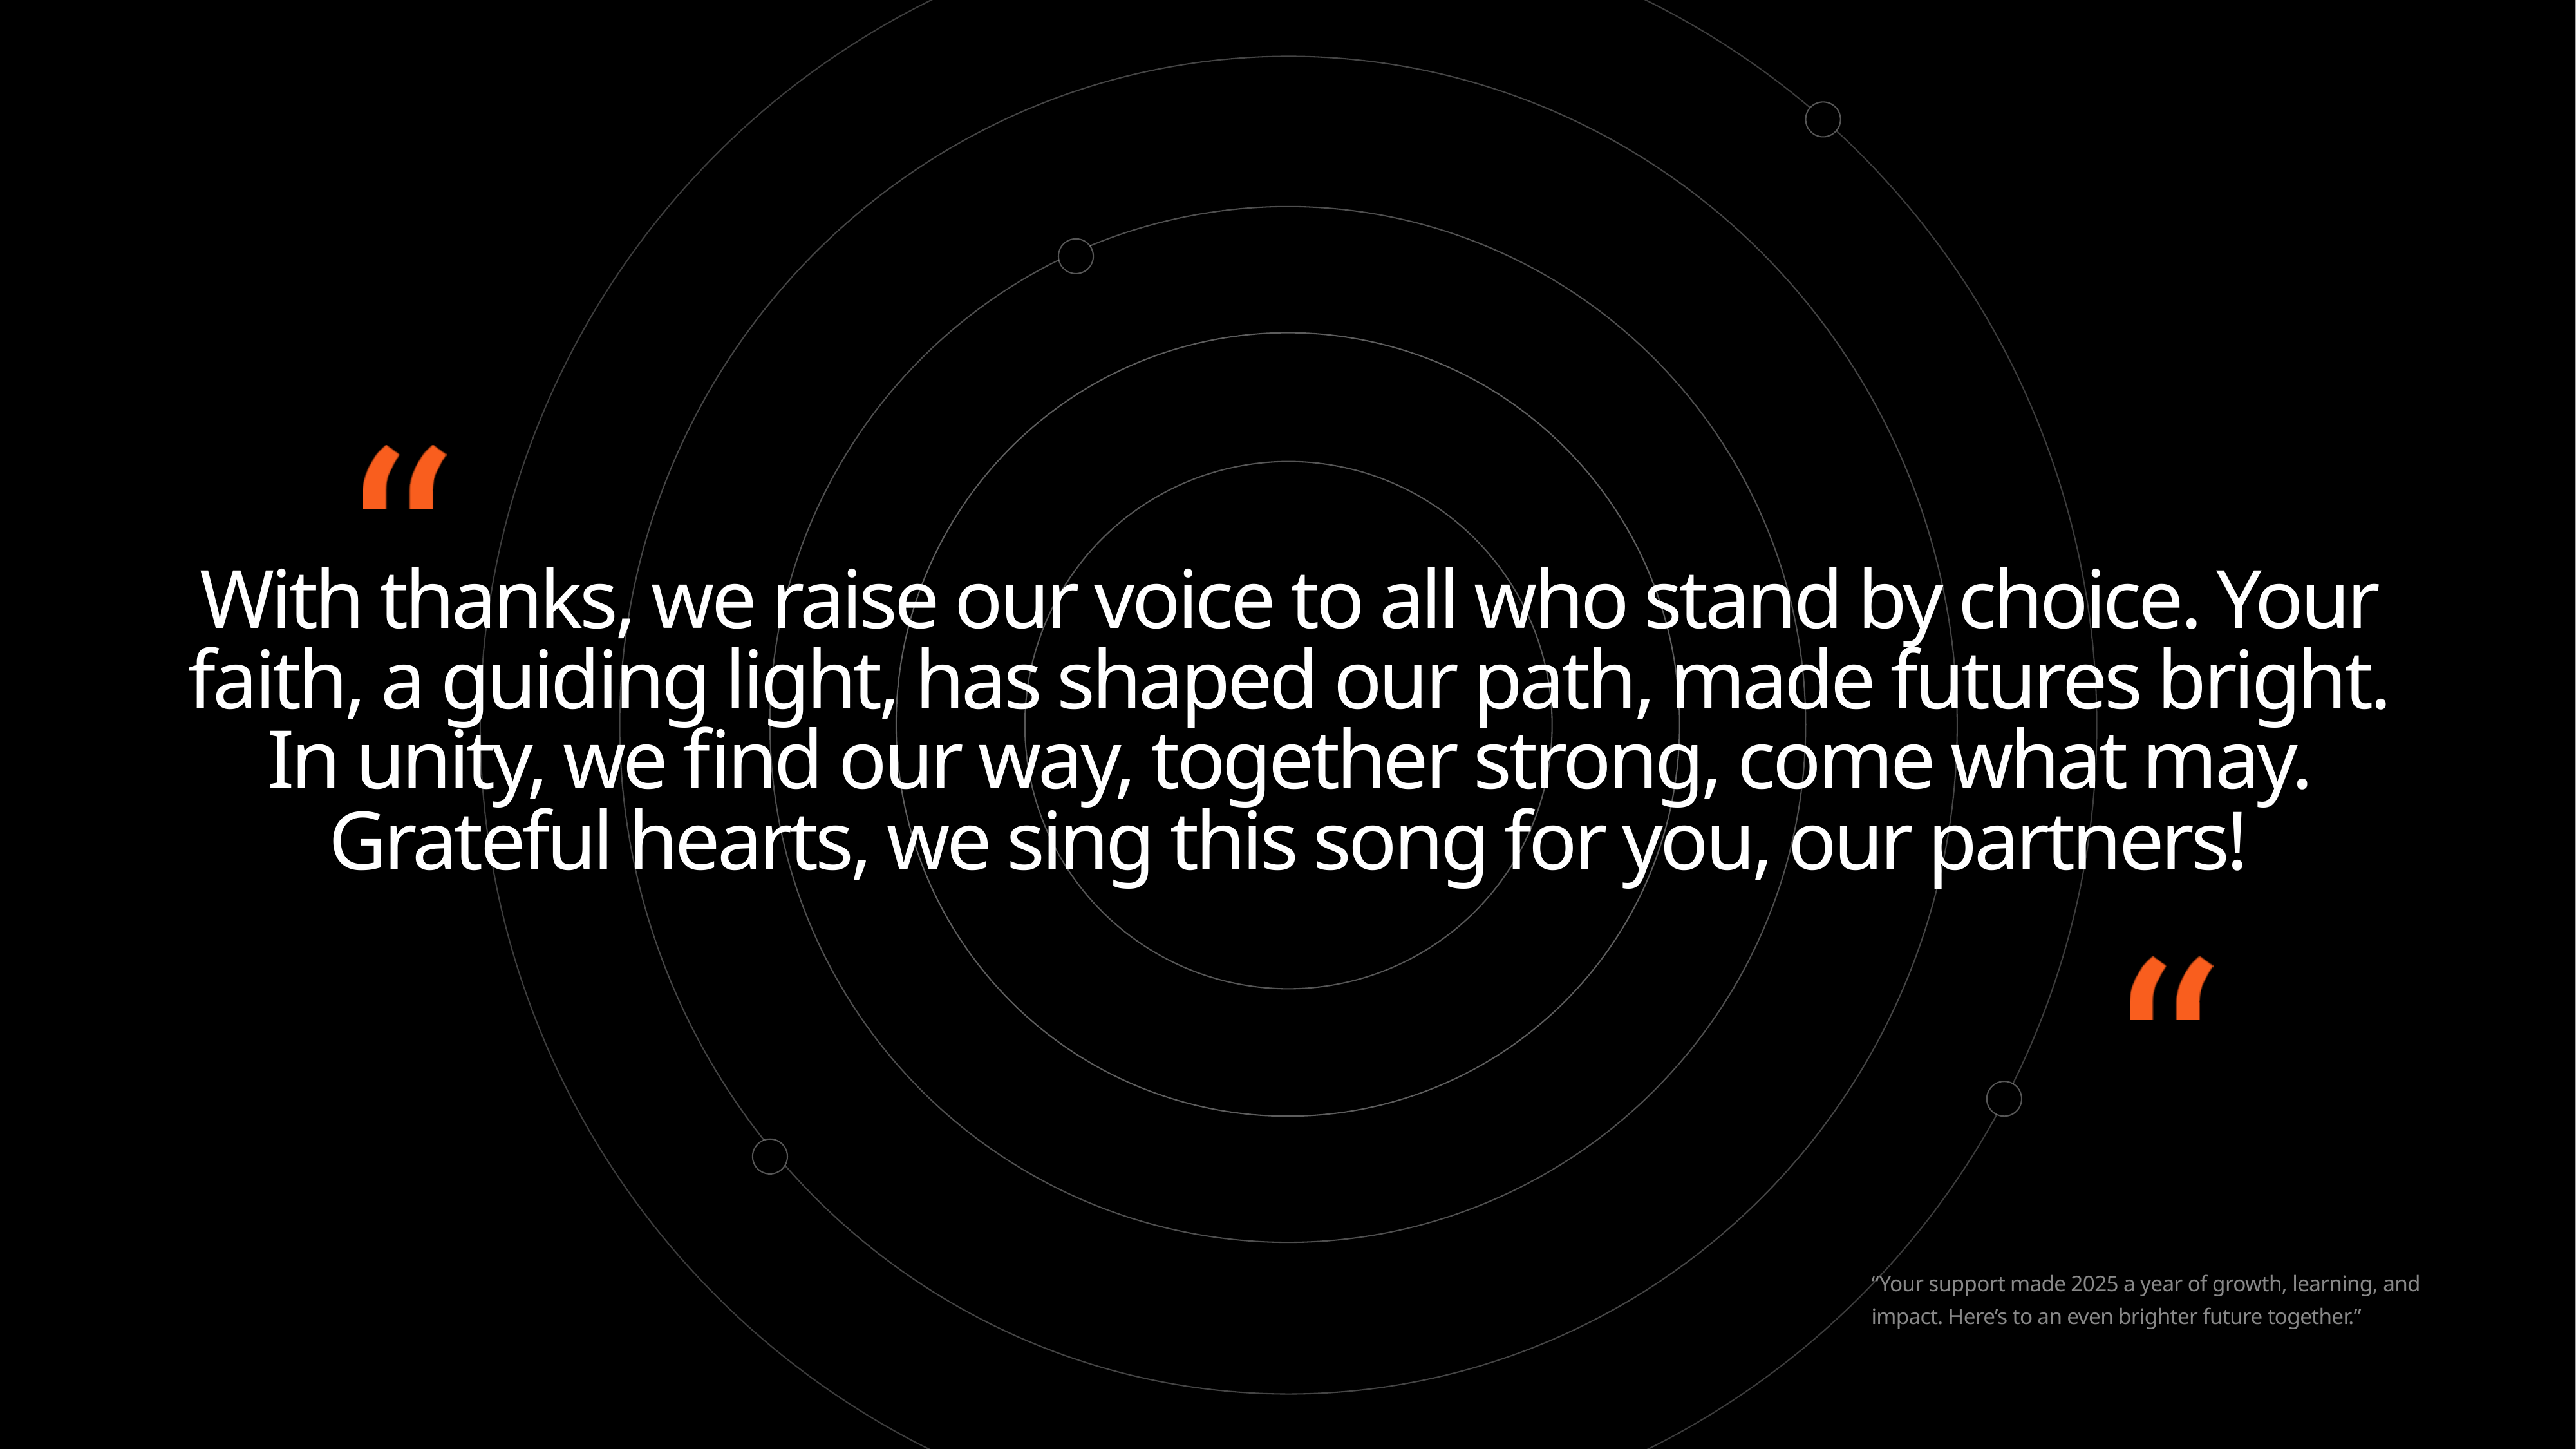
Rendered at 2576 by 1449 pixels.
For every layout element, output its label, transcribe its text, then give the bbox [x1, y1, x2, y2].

text_box [502, 913, 2075, 1449]
text_box “Your support made 2025 a year of growth, learning, and impact. Here’s to an even brighter future together.” [1871, 1264, 2422, 1336]
text_box [1805, 102, 1841, 137]
text_box [496, 0, 2081, 563]
text_box [931, 332, 1645, 563]
text_box [796, 206, 1780, 563]
text_box [1986, 1081, 2022, 1117]
text_box [752, 1139, 788, 1174]
text_box [944, 913, 1632, 1117]
text_box [646, 913, 1931, 1394]
text_box [1080, 461, 1496, 563]
text_box [1058, 238, 1094, 274]
text_box [805, 913, 1771, 1243]
picture [363, 445, 447, 509]
picture [2130, 956, 2214, 1020]
text_box With thanks, we raise our voice to all who stand by choice. Your faith, a guiding light, has shaped our path, made futures bright. In unity, we find our way, together strong, come what may. Grateful hearts, we sing this song for you, our partners! [147, 563, 2430, 913]
text_box [1103, 913, 1474, 989]
text_box [639, 56, 1937, 563]
